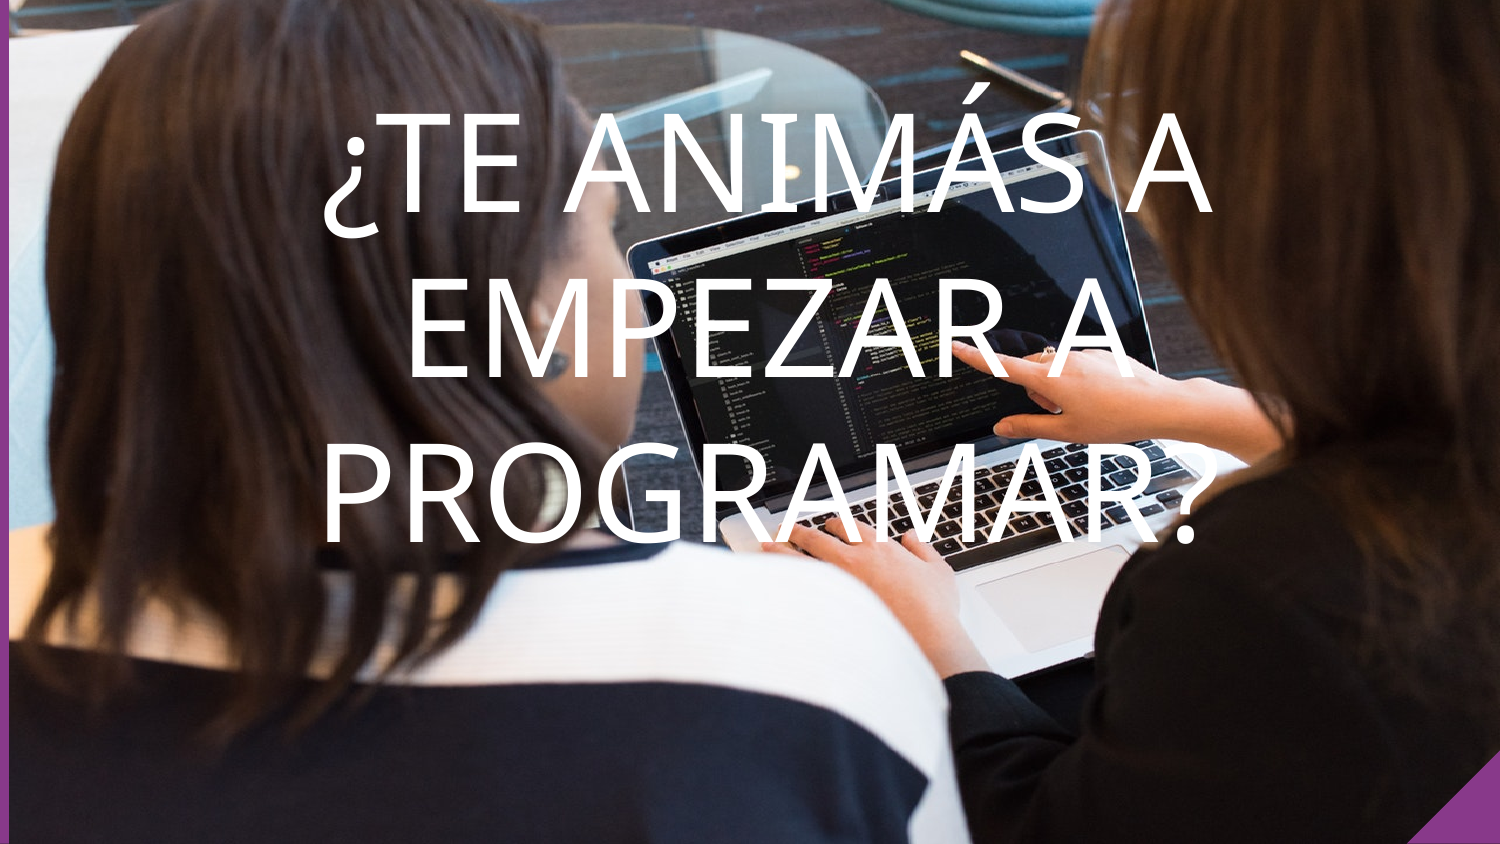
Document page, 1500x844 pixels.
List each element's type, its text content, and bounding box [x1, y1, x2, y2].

picture [9, 0, 1500, 844]
text_box ¿TE ANIMÁS A EMPEZAR A PROGRAMAR? [41, 67, 1495, 578]
